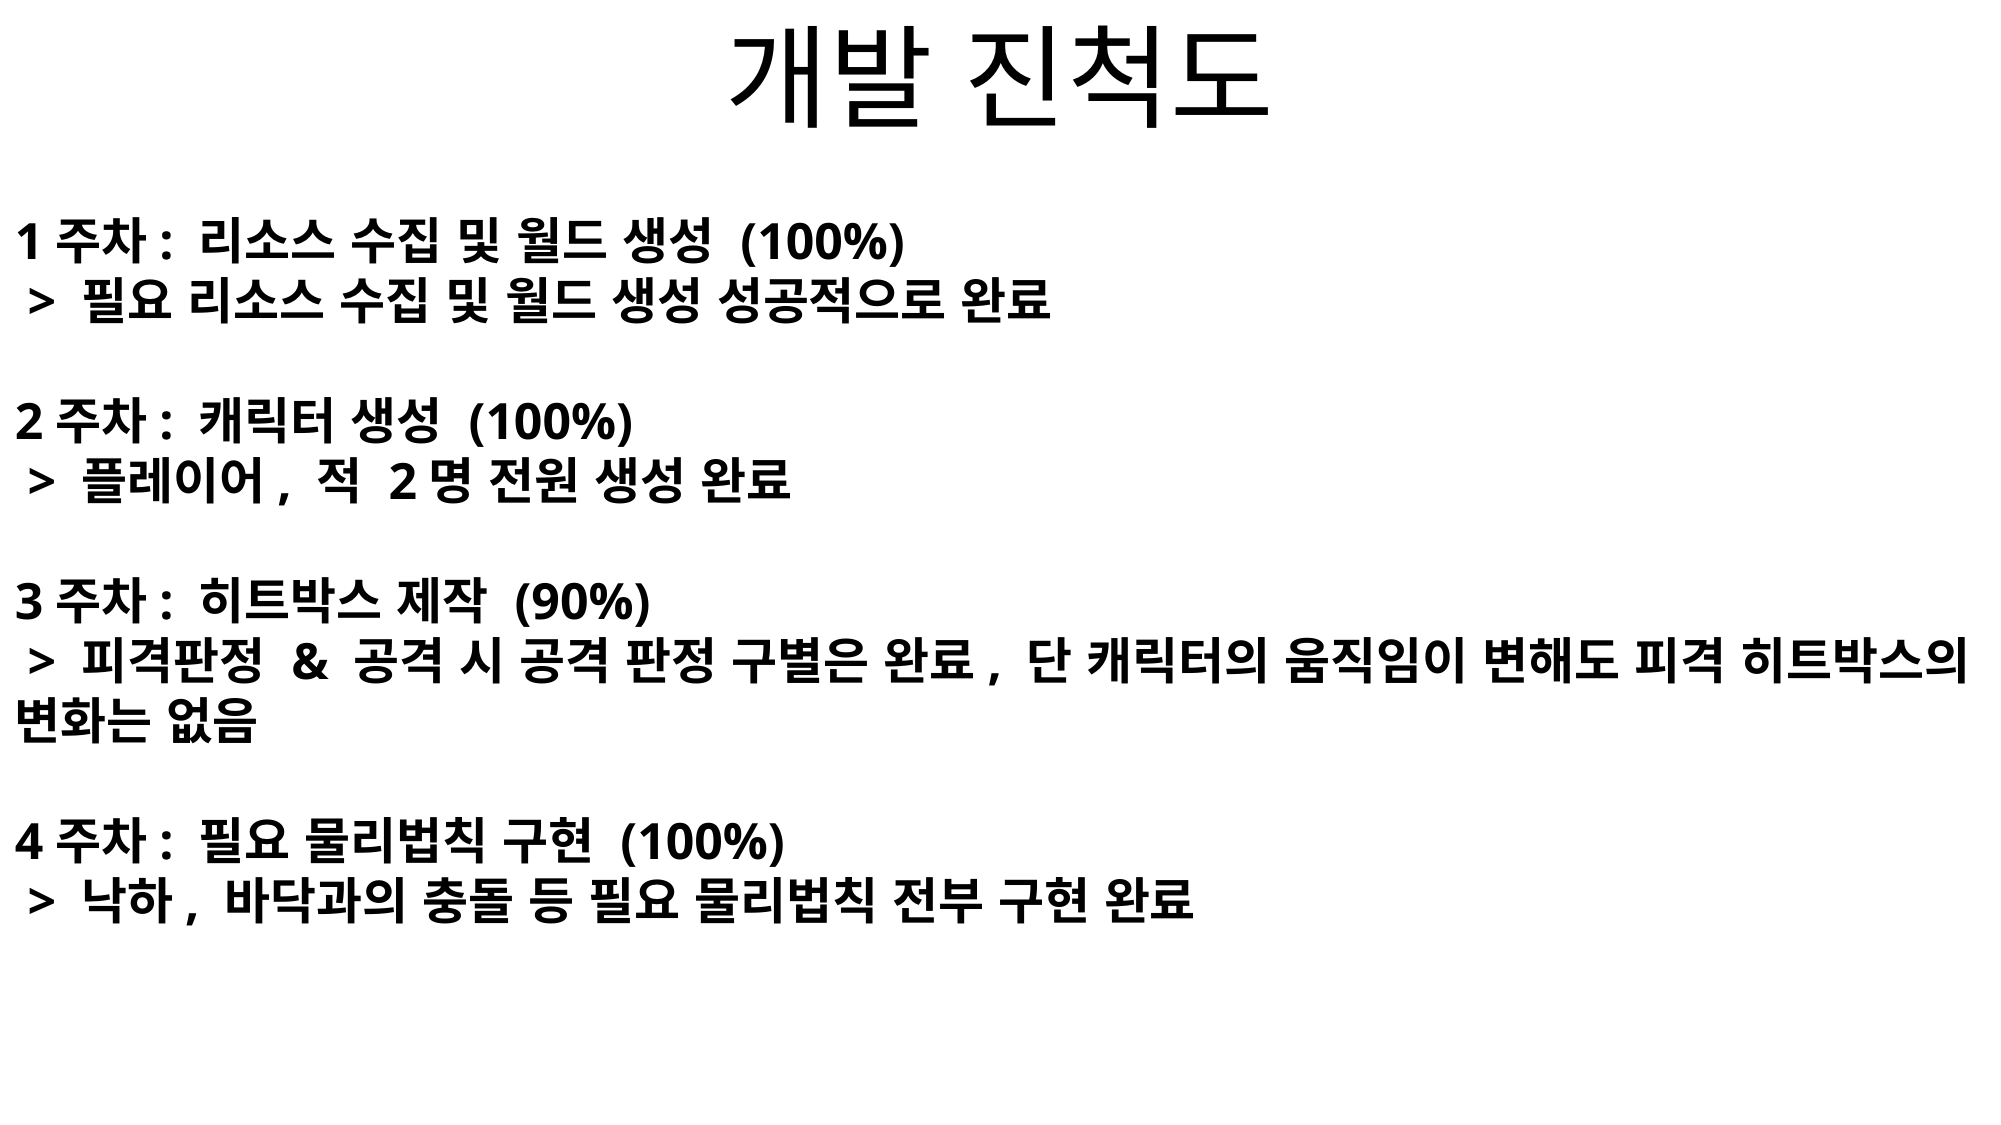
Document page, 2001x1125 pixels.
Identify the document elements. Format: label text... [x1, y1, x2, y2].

text_box 개발 진척도 [0, 0, 2000, 150]
text_box 1주차: 리소스 수집 및 월드 생성 (100%) > 필요 리소스 수집 및 월드 생성 성공적으로 완료 2주차: 캐릭터 생성 (100%) > 플레이어, 적 2명 전원 생성 완료 3주차: 히트박스 제작 (90%) > 피격판정 & 공격 시 공격 판정 구별은 완료, 단 캐릭터의 움직임이 변해도 피격 히트박스의 변화는 없음 4주차: 필요 물리법칙 구현 (100%) > 낙하, 바닥과의 충돌 등 필요 물리법칙 전부 구현 완료 [0, 201, 2000, 937]
